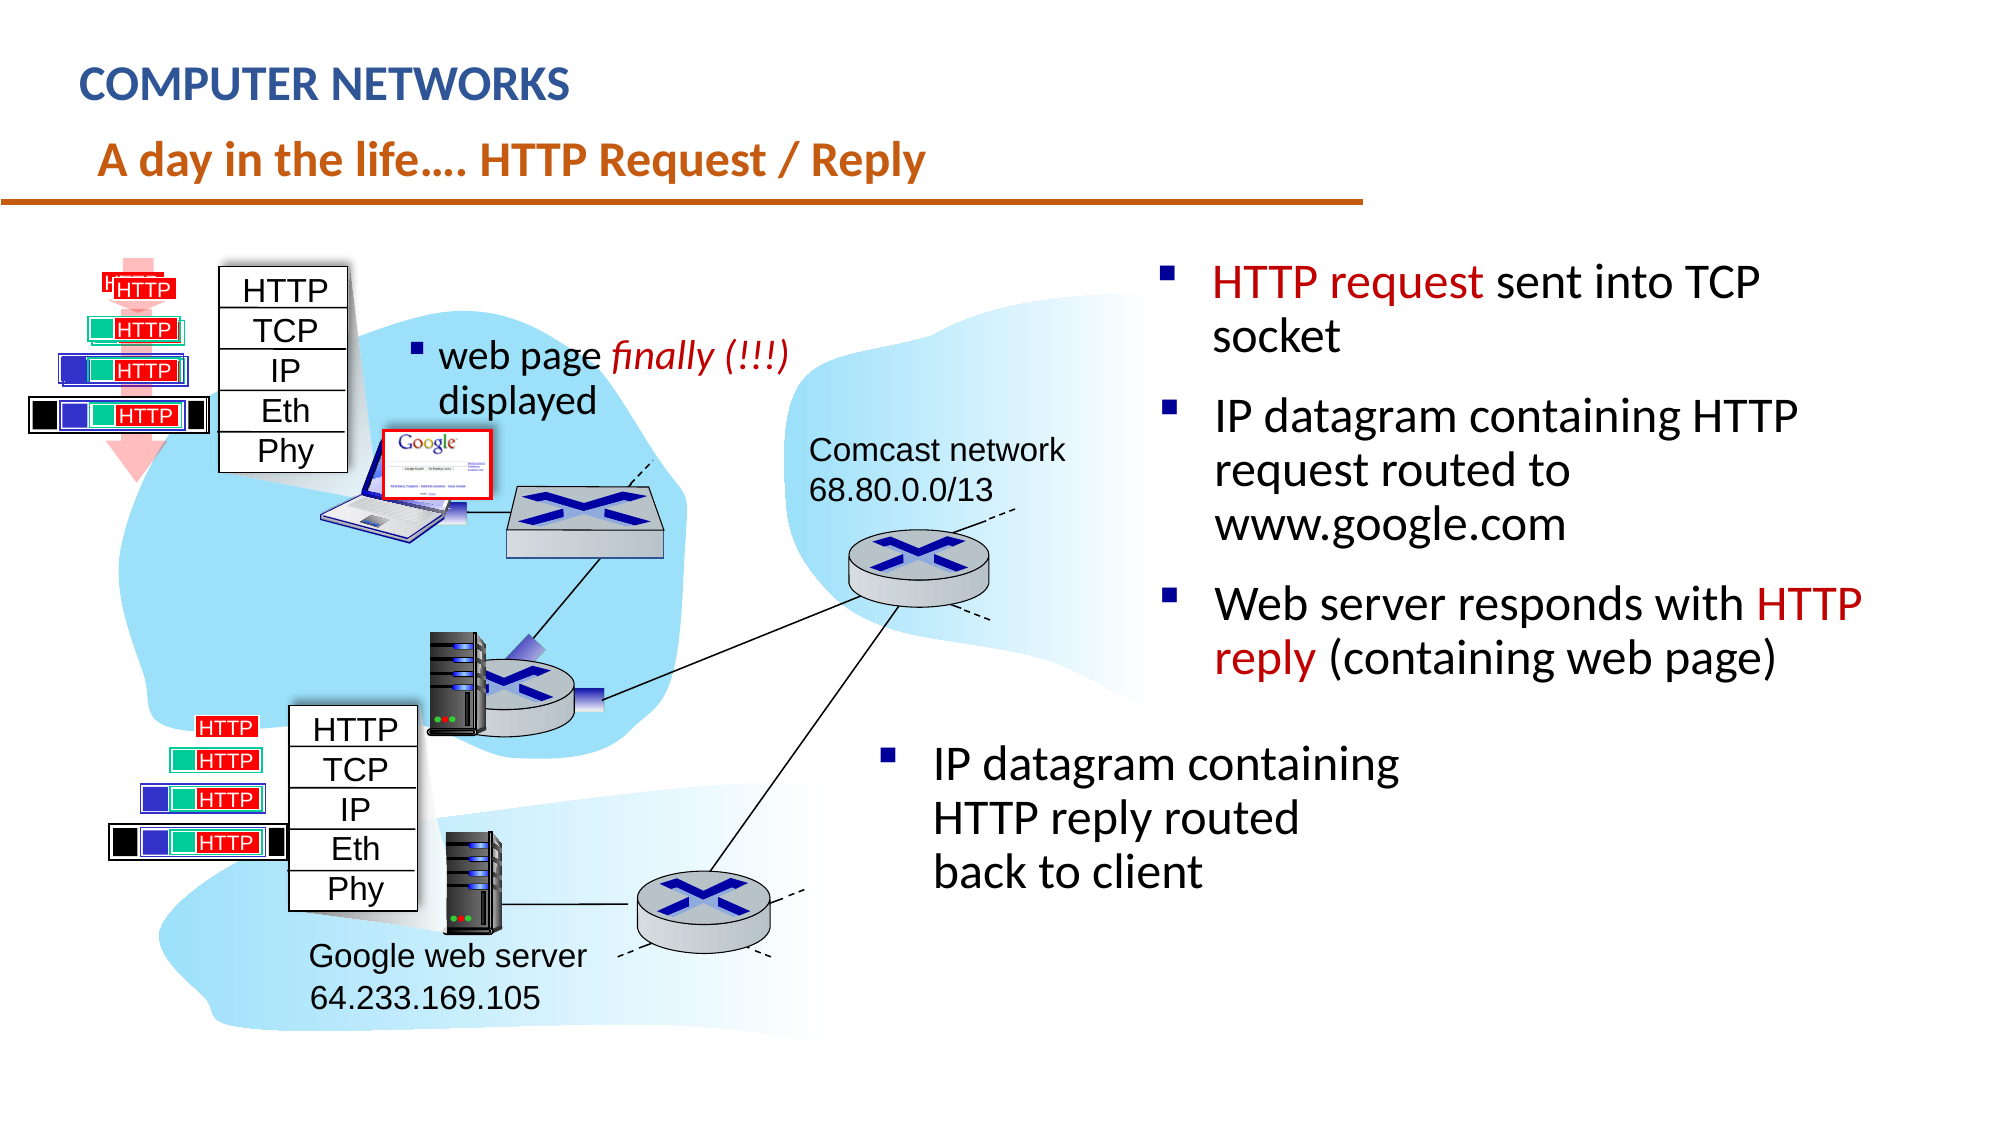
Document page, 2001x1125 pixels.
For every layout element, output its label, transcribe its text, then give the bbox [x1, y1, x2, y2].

text_box [388, 310, 532, 326]
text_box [319, 439, 470, 547]
text_box [575, 688, 605, 712]
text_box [949, 509, 1016, 535]
text_box [159, 783, 1187, 1047]
text_box Comcast network 68.80.0.0/13 [794, 421, 1091, 516]
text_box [427, 632, 487, 736]
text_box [848, 529, 989, 608]
text_box web page finally (!!!) displayed [384, 326, 811, 415]
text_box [31, 436, 209, 483]
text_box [443, 832, 503, 935]
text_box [771, 889, 805, 909]
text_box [29, 268, 207, 436]
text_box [506, 486, 664, 559]
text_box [617, 937, 666, 957]
text_box Google web server [293, 926, 603, 982]
text_box Web server responds with HTTP reply (containing web page) [1143, 569, 1935, 732]
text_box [447, 659, 575, 737]
text_box IP datagram containing HTTP reply routed back to client [861, 730, 1421, 818]
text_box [637, 871, 771, 954]
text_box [924, 594, 991, 620]
text_box HTTP request sent into TCP socket [1141, 248, 1860, 404]
picture [384, 431, 490, 497]
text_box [109, 706, 287, 822]
text_box A day in the life…. HTTP Request / Reply [82, 119, 942, 194]
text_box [217, 261, 378, 502]
text_box IP datagram containing HTTP request routed to www.google.com [1143, 382, 1892, 544]
text_box [784, 294, 1344, 705]
text_box [506, 634, 546, 659]
text_box COMPUTER NETWORKS [64, 43, 1295, 119]
text_box 64.233.169.105 [295, 982, 557, 1024]
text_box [109, 822, 287, 863]
text_box [118, 327, 688, 759]
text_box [89, 258, 174, 268]
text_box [287, 700, 447, 933]
